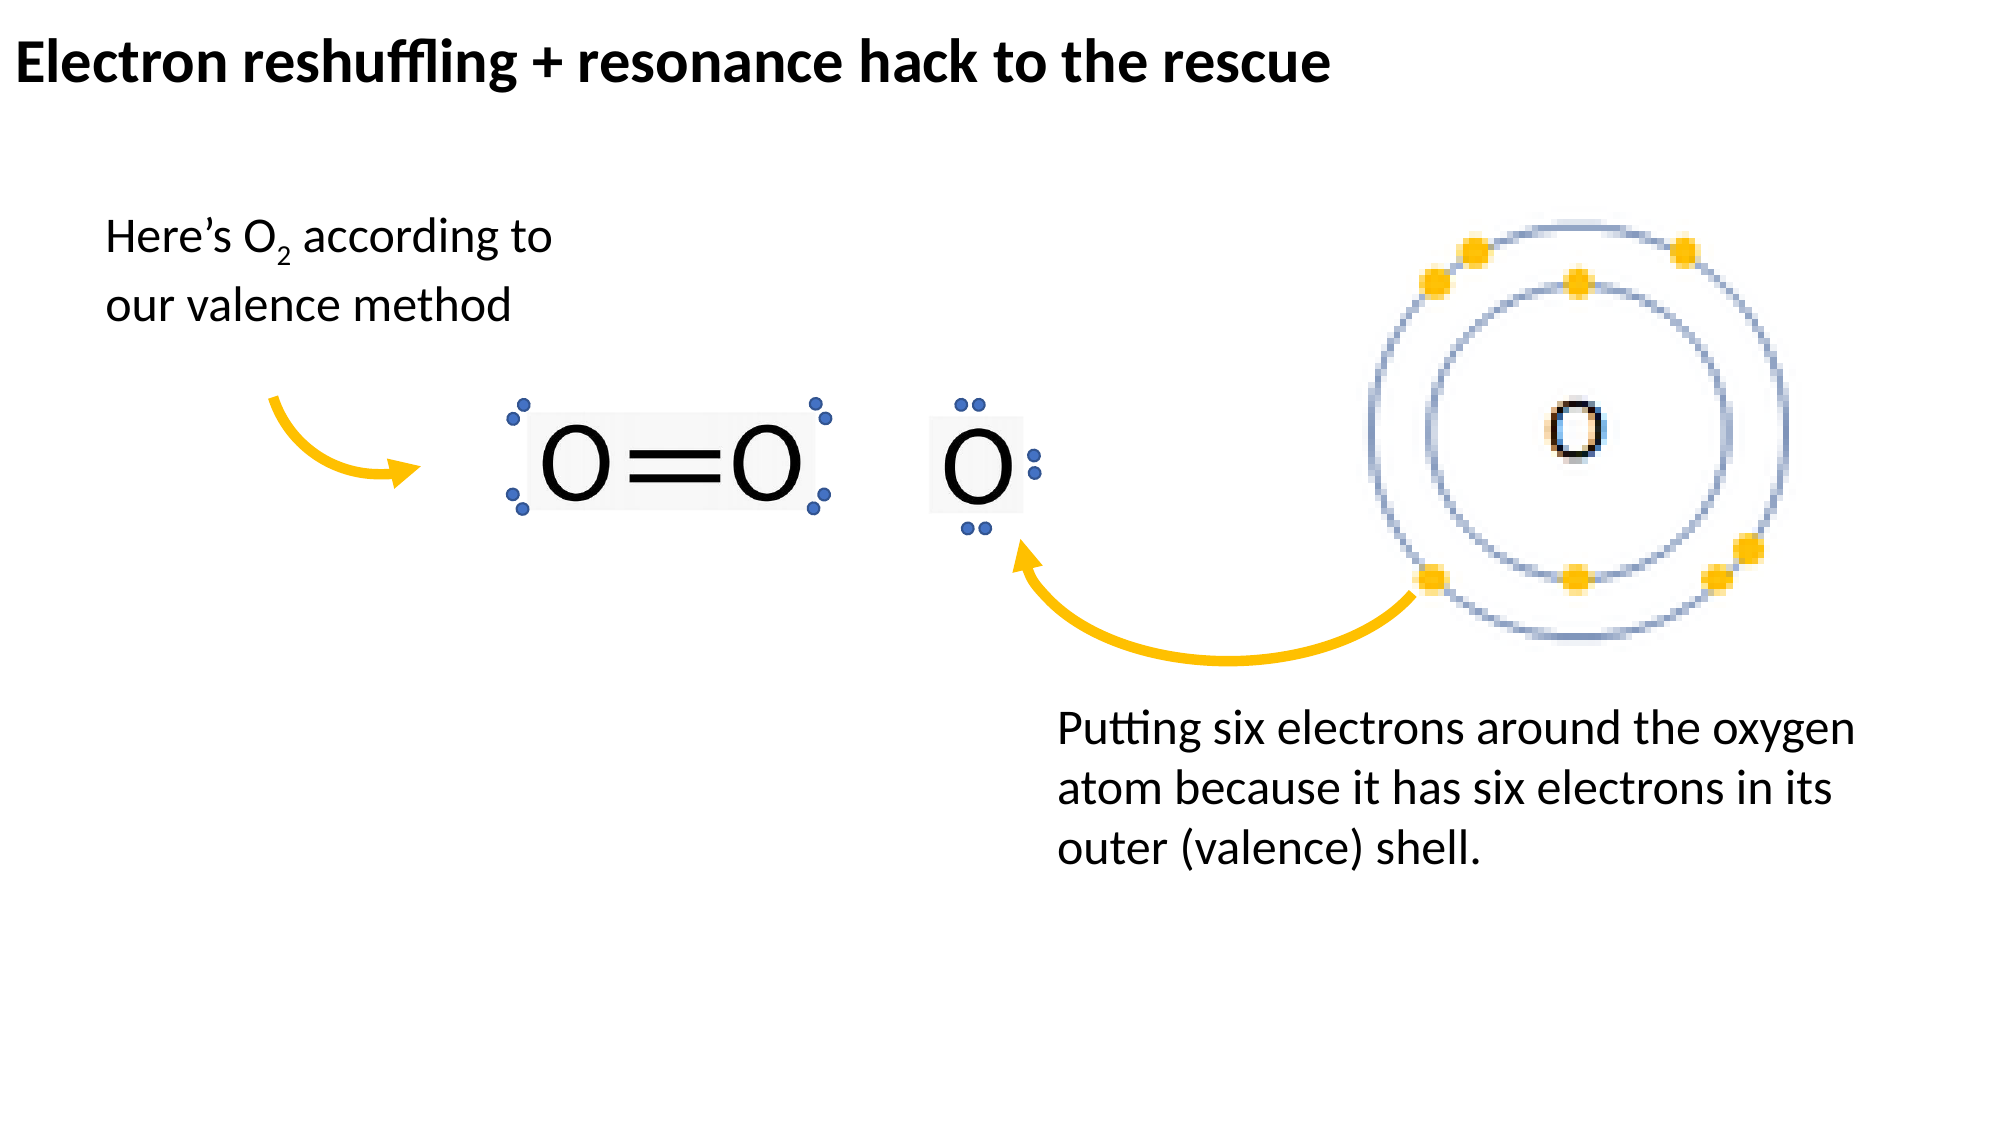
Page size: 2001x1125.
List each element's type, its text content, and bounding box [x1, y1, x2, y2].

text_box [1015, 536, 1311, 662]
picture [928, 415, 1024, 514]
text_box [272, 364, 421, 477]
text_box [957, 393, 1047, 540]
text_box Putting six electrons around the oxygen atom because it has six electrons in its outer (valence) shell. [1042, 687, 1896, 883]
picture [1311, 171, 1843, 679]
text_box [505, 398, 833, 515]
text_box Here’s O2 according to our valence method [90, 195, 634, 339]
title Electron reshuffling + resonance hack to the rescue [0, 0, 2000, 124]
